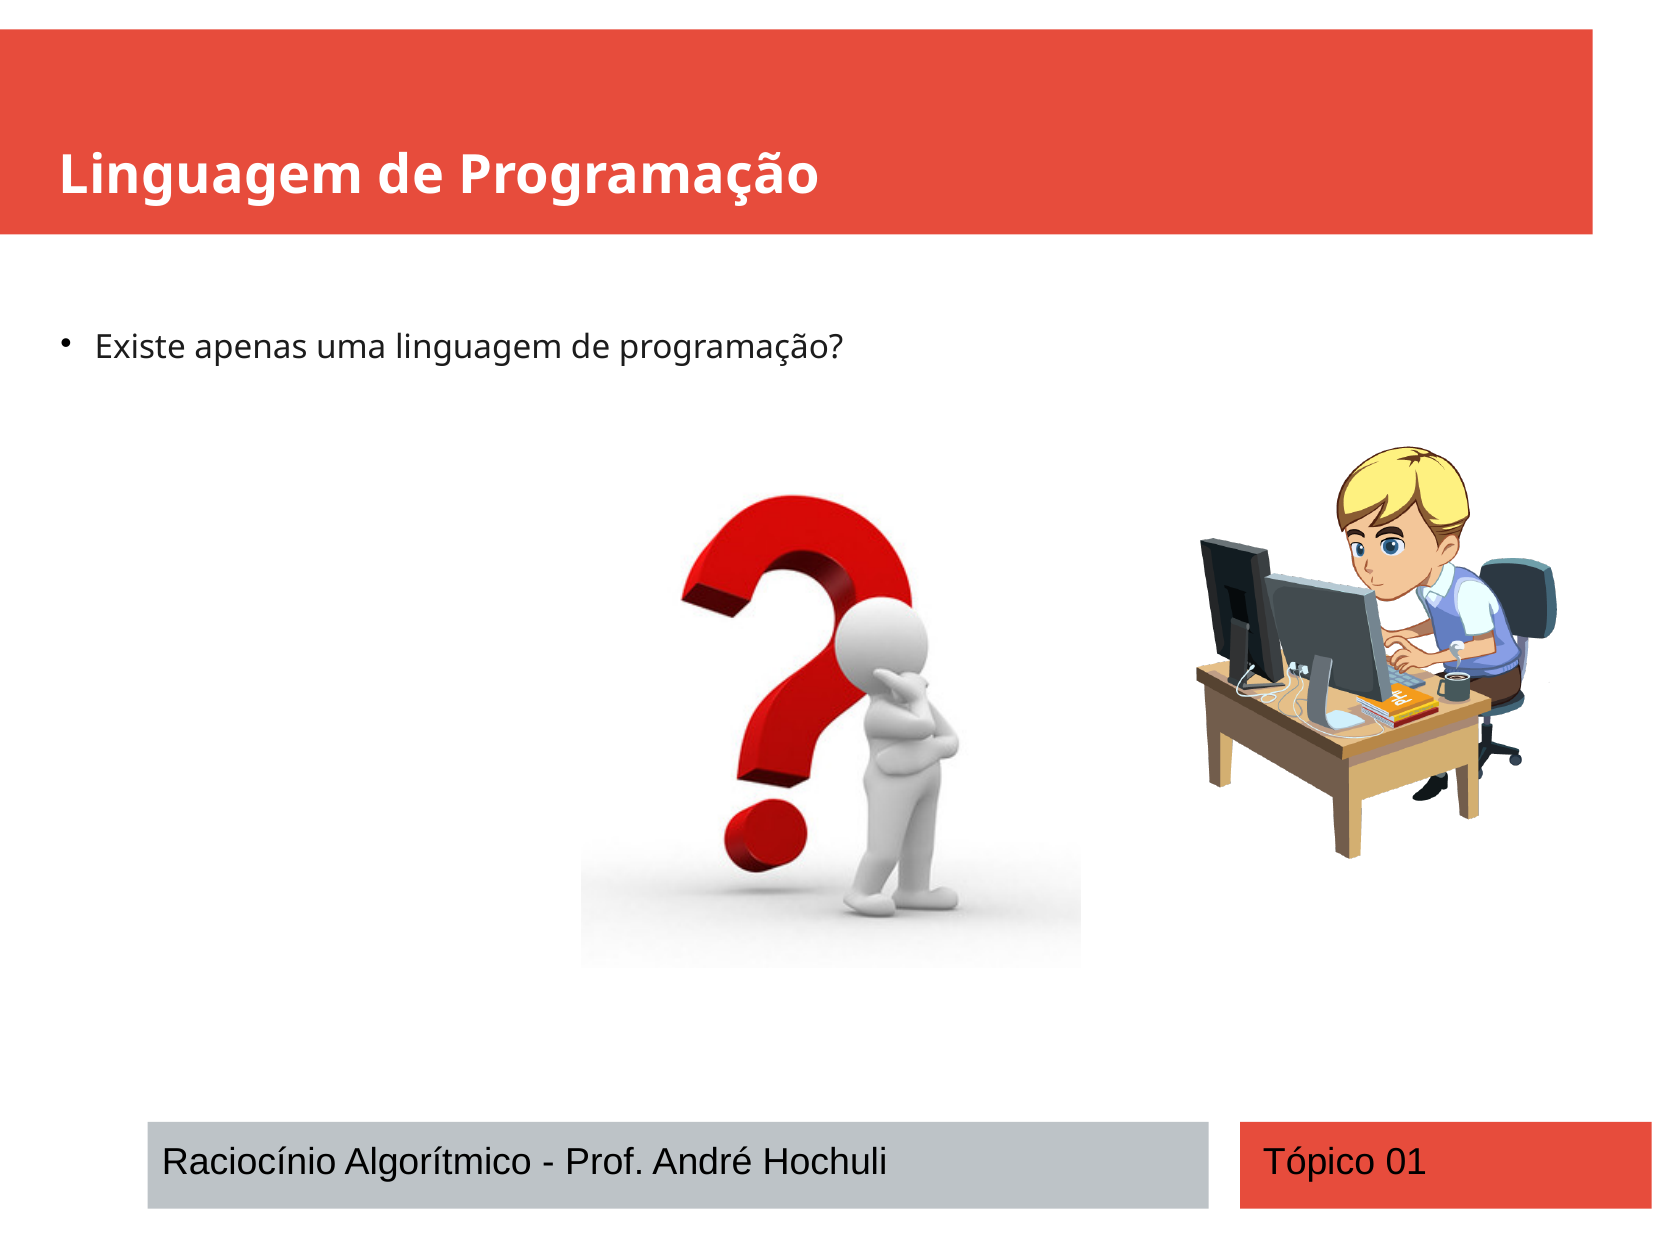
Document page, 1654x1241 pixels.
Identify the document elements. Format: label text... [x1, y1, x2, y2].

picture [580, 468, 1081, 968]
text_box Linguagem de Programação [59, 59, 1593, 205]
text_box Raciocínio Algorítmico - Prof. André Hochuli [147, 1129, 1203, 1188]
picture [1192, 424, 1559, 862]
text_box Tópico 01 [1248, 1129, 1622, 1188]
text_box Existe apenas uma linguagem de programação? [59, 324, 1564, 1091]
